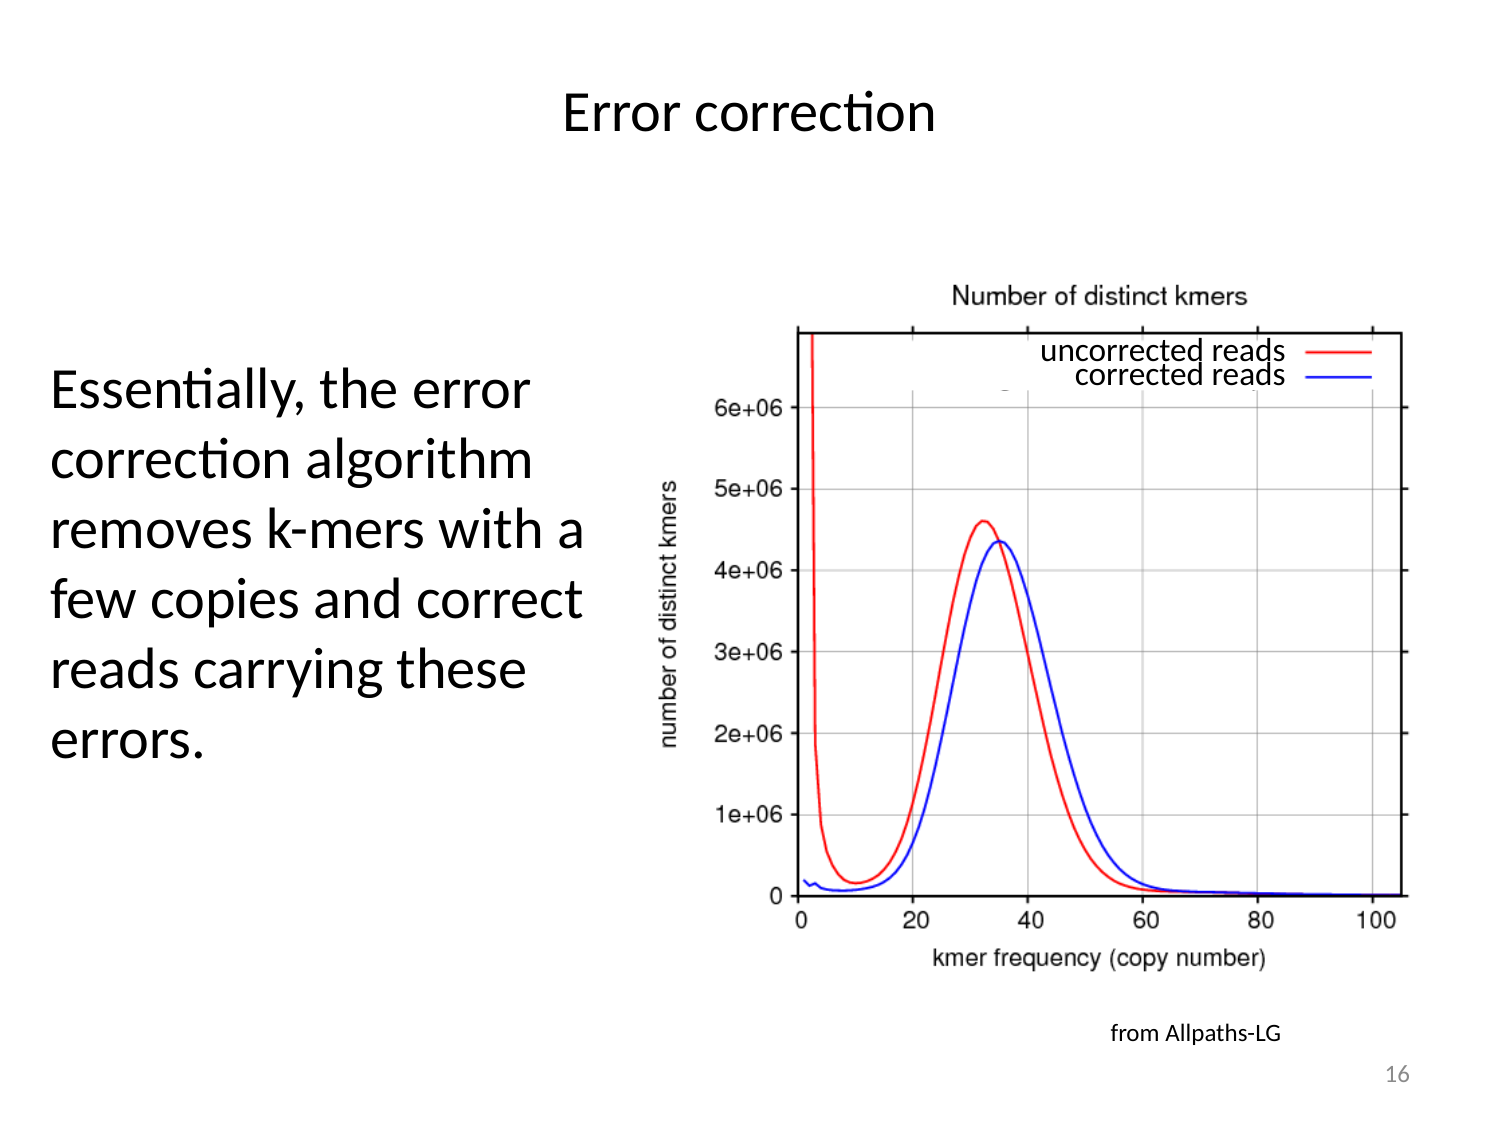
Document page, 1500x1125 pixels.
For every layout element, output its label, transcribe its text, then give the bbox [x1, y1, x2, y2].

text_box from Allpaths-LG [1095, 1018, 1297, 1042]
title Error correction [75, 45, 1425, 172]
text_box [597, 222, 1483, 1010]
slide_number 16 [1074, 1042, 1425, 1103]
text_box Essentially, the error correction algorithm removes k-mers with a few copies and correct reads carrying these errors. [35, 342, 592, 778]
